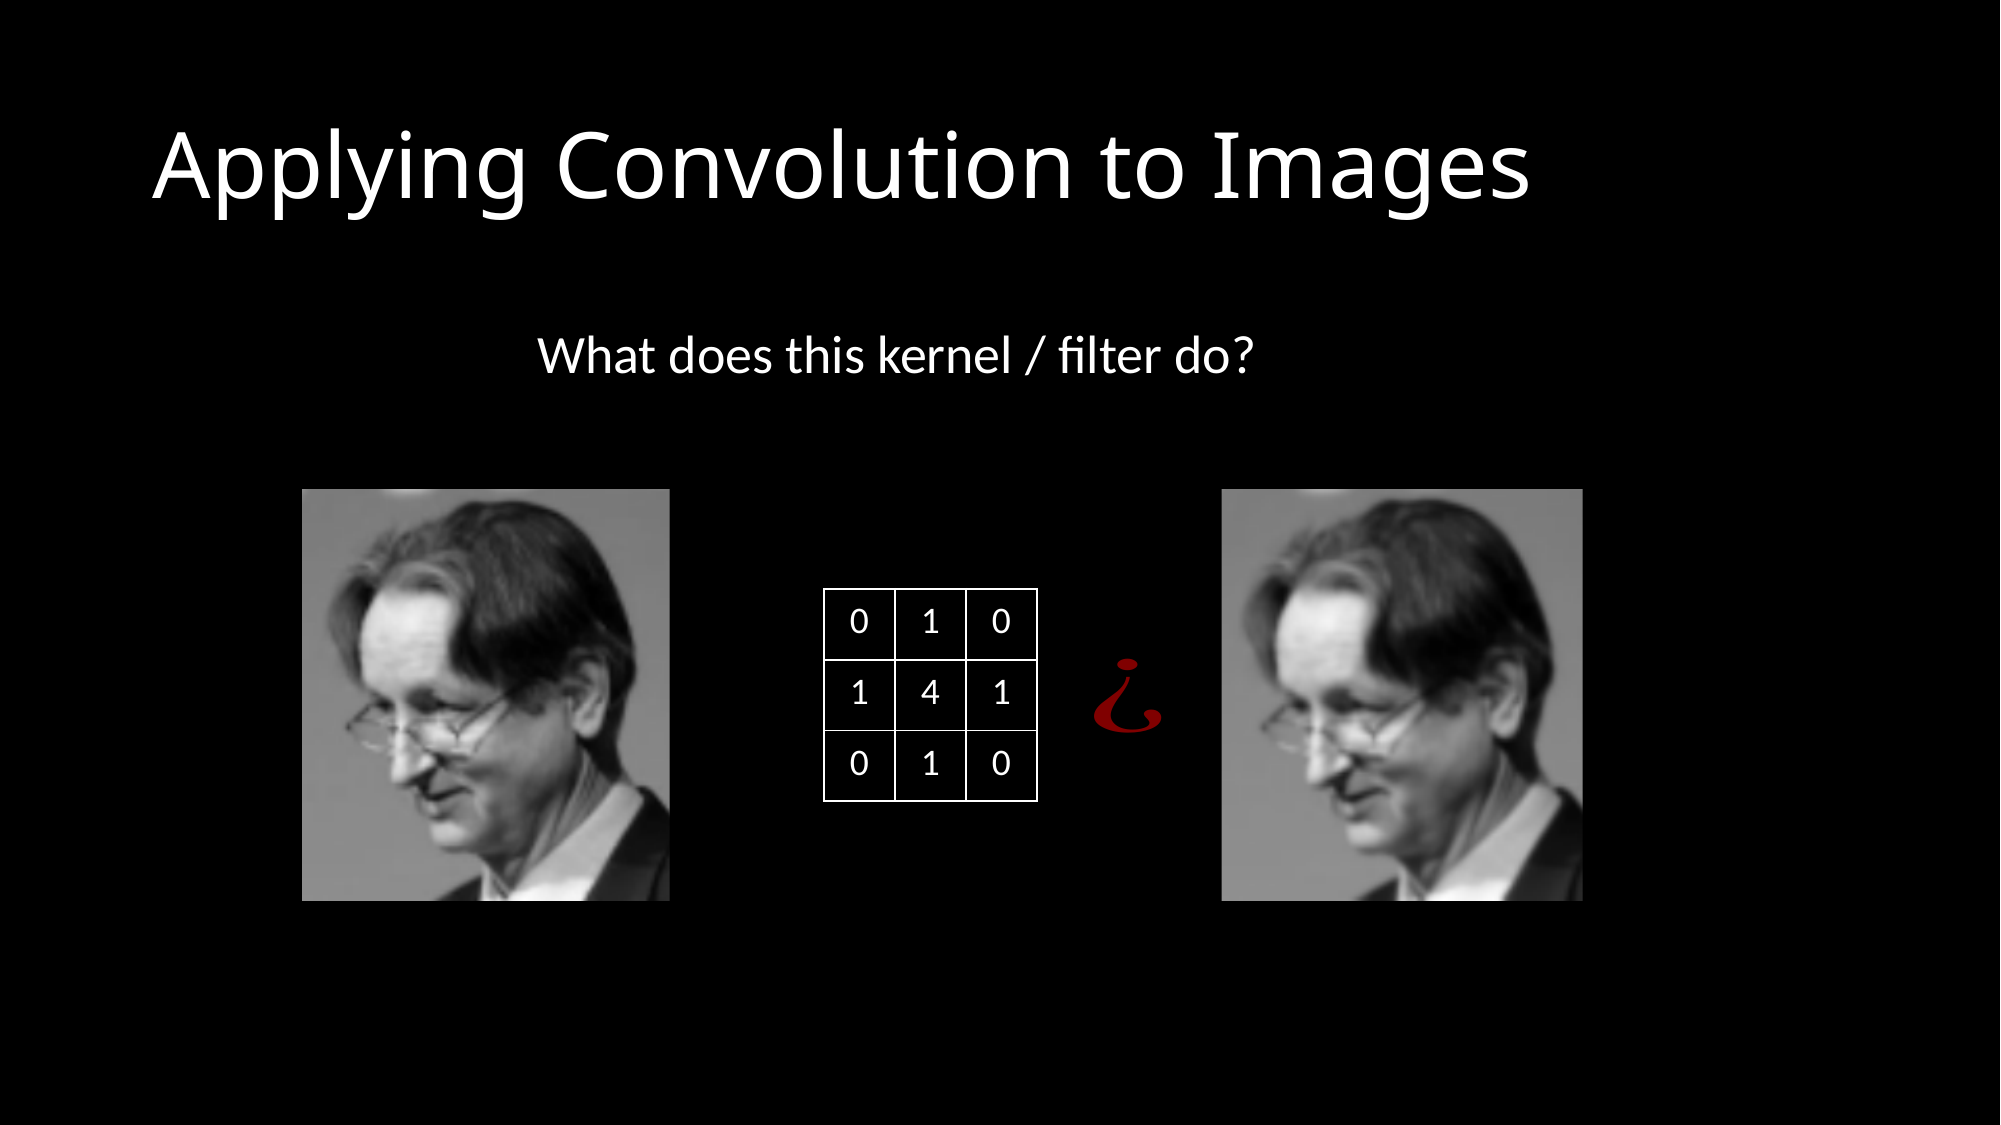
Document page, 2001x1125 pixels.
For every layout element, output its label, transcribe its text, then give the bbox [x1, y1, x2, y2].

table_header 0 [967, 590, 1036, 659]
table_cell 4 [896, 661, 965, 730]
table_cell 0 [825, 731, 894, 800]
table_cell 1 [896, 731, 965, 800]
picture [1221, 489, 1583, 901]
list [302, 489, 670, 901]
title Applying Convolution to Images [137, 59, 1863, 278]
table_header 0 [825, 590, 894, 659]
table_cell 1 [825, 661, 894, 730]
table_cell 0 [967, 731, 1036, 800]
text_box What does this kernel / filter do? [522, 319, 1403, 430]
table_header 1 [896, 590, 965, 659]
table_cell 1 [967, 661, 1036, 730]
